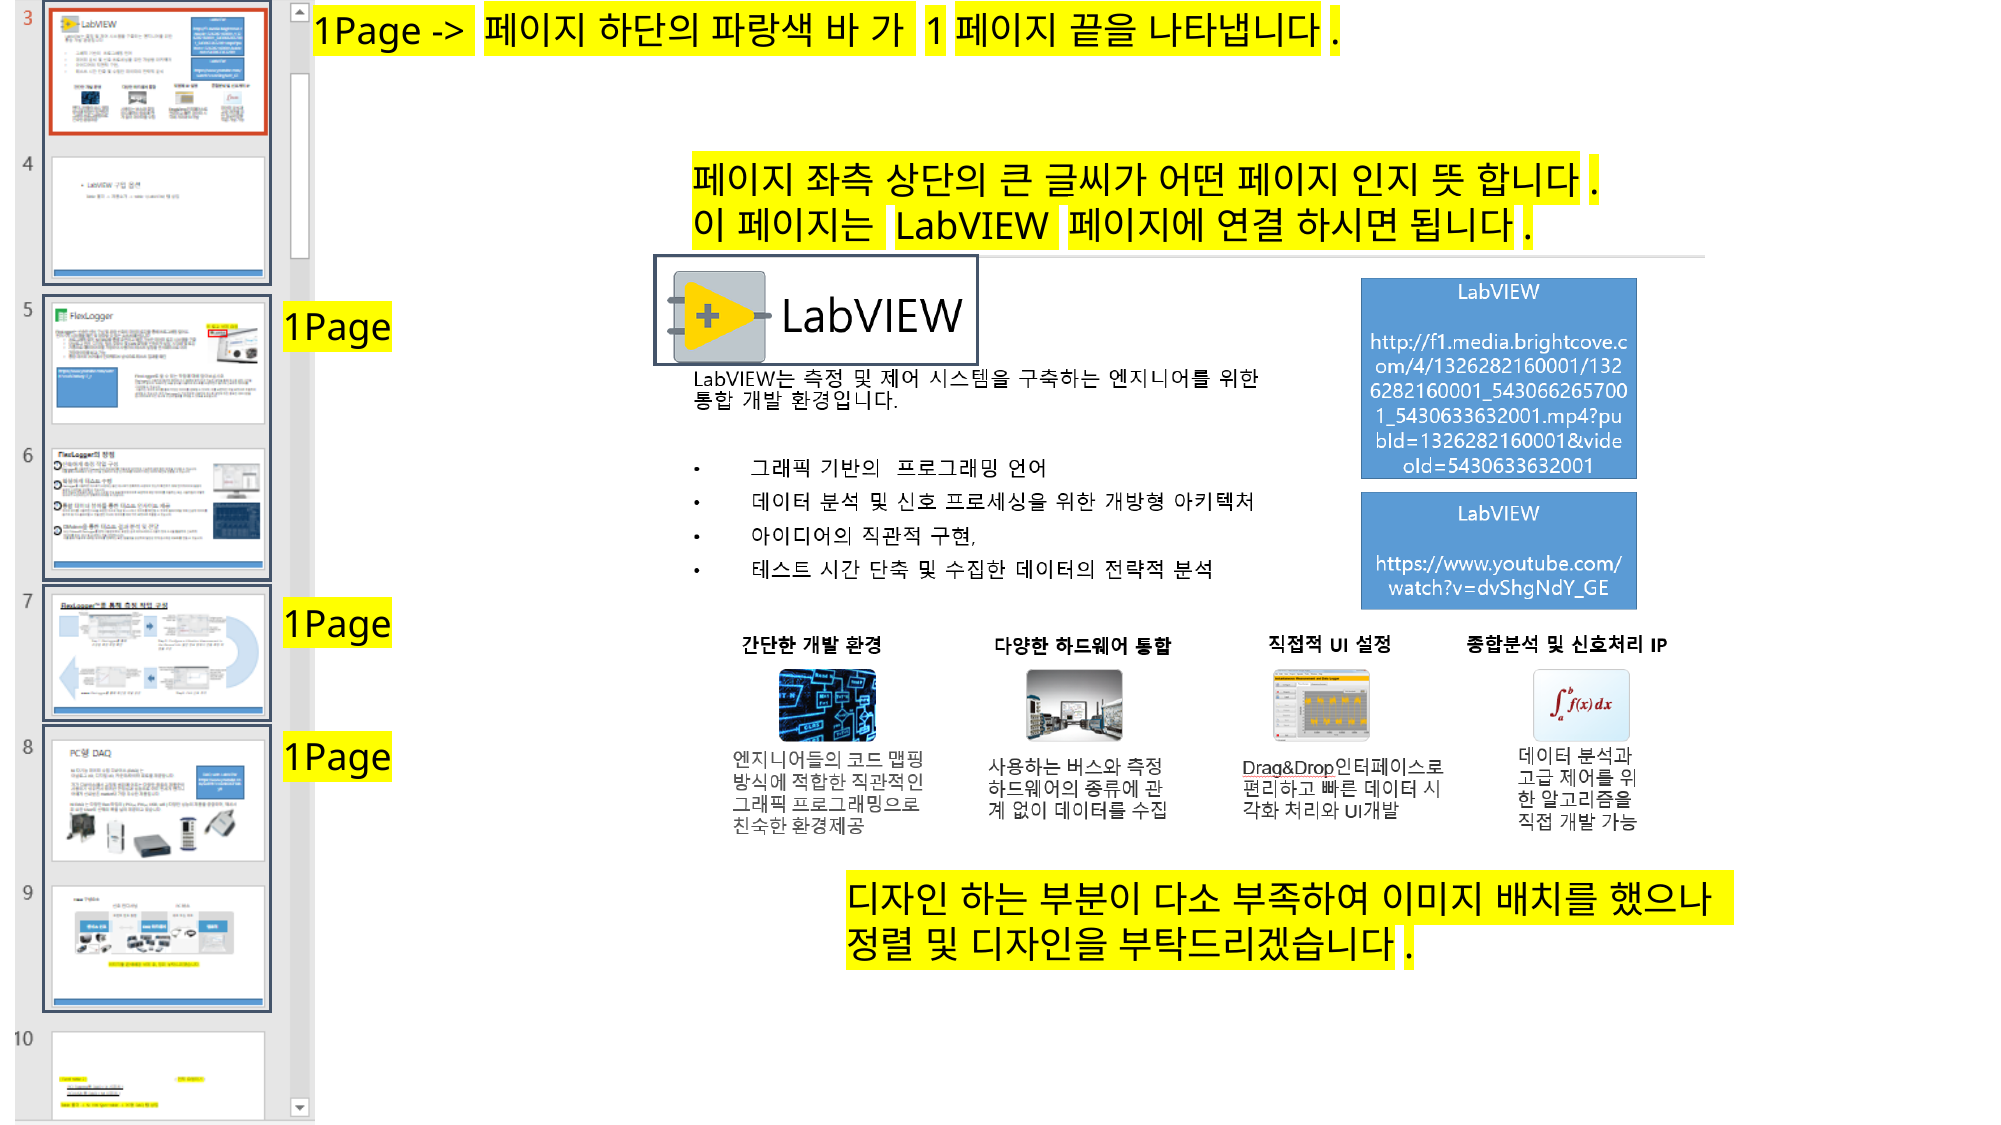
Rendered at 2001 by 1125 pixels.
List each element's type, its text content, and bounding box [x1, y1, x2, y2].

text_box 1Page [315, 295, 407, 356]
text_box 1Page -> 페이지 하단의 파랑색 바 가 1페이지 끝을 나타냅니다. [315, 0, 1356, 60]
text_box 디자인 하는 부분이 다소 부족하여 이미지 배치를 했으나 정렬 및 디자인을 부탁드리겠습니다. [831, 868, 1750, 974]
picture [15, 0, 315, 1125]
text_box 1Page [315, 592, 407, 653]
picture [654, 255, 1705, 870]
text_box 페이지 좌측 상단의 큰 글씨가 어떤 페이지 인지 뜻 합니다. 이 페이지는 LabVIEW 페이지에 연결 하시면 됩니다. [677, 149, 1615, 255]
text_box 1Page [315, 725, 407, 786]
